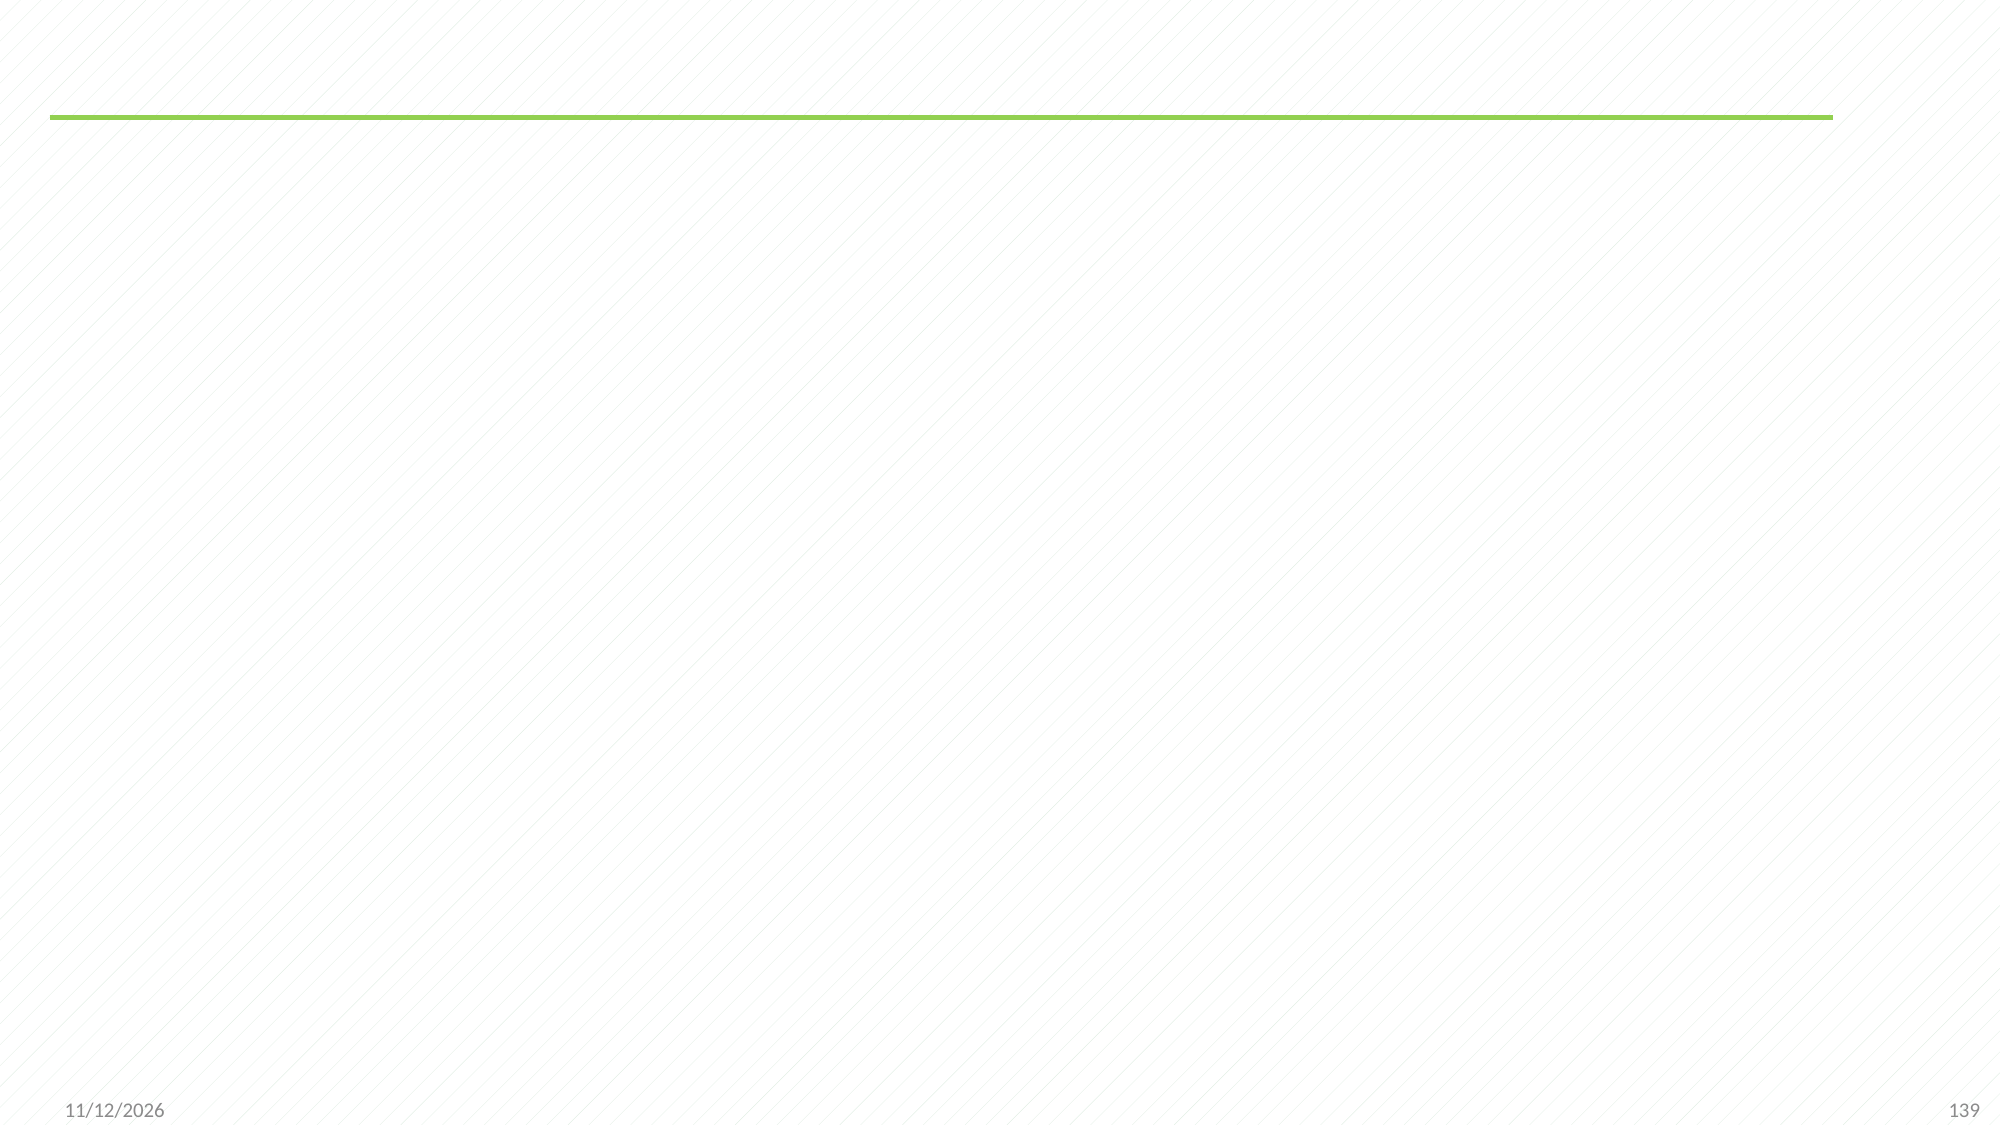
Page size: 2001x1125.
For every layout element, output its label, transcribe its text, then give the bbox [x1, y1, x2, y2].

slide_number 139 [1545, 1079, 1996, 1125]
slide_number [49, 1079, 500, 1125]
